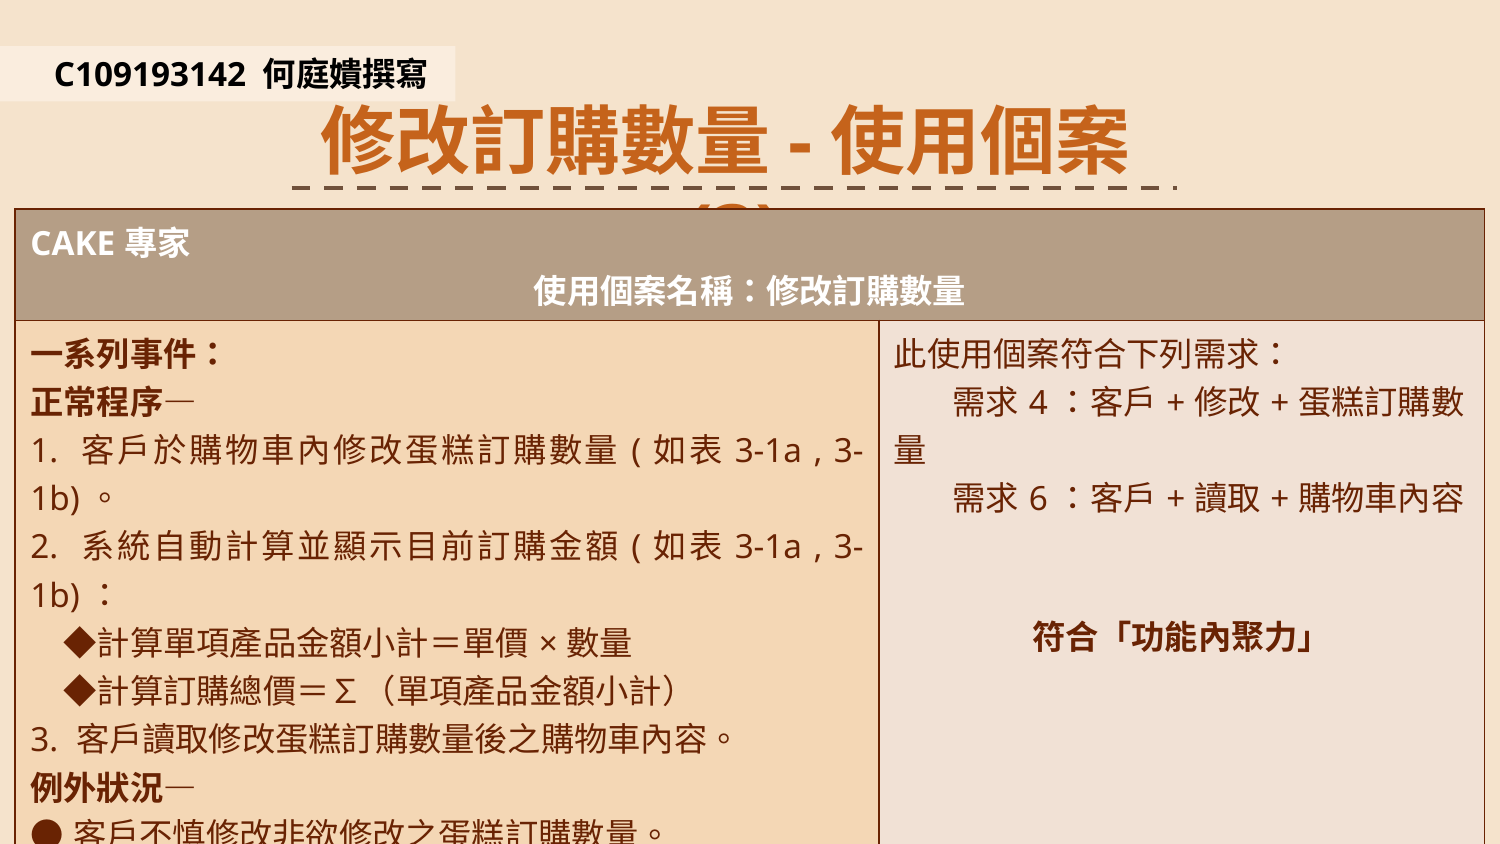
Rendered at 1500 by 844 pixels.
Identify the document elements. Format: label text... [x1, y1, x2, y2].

slide_number 79 [1162, 798, 1500, 844]
text_box 修改訂購數量-使用個案(3) [291, 78, 1178, 183]
table_cell 此使用個案符合下列需求： 需求4：客戶+修改+蛋糕訂購數量 需求6：客戶+讀取+購物車內容 符合「功能內聚力」 [880, 321, 1484, 844]
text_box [0, 45, 456, 102]
table_header CAKE專家 使用個案名稱：修改訂購數量 [16, 210, 1484, 320]
table_cell 一系列事件： 正常程序— 1. 客戶於購物車內修改蛋糕訂購數量(如表3-1a , 3-1b)。 2. 系統自動計算並顯示目前訂購金額(如表3-1a , 3-1b)： ◆計算單項產品金額小計＝單價×數量 ◆計算訂購總價＝∑（單項產品金額小計） 3. 客戶讀取修改蛋糕訂購數量後之購物車內容。 例外狀況— ●客戶不慎修改非欲修改之蛋糕訂購數量。 客戶可於購物車內重新修改蛋糕訂購數量。 [16, 321, 878, 844]
